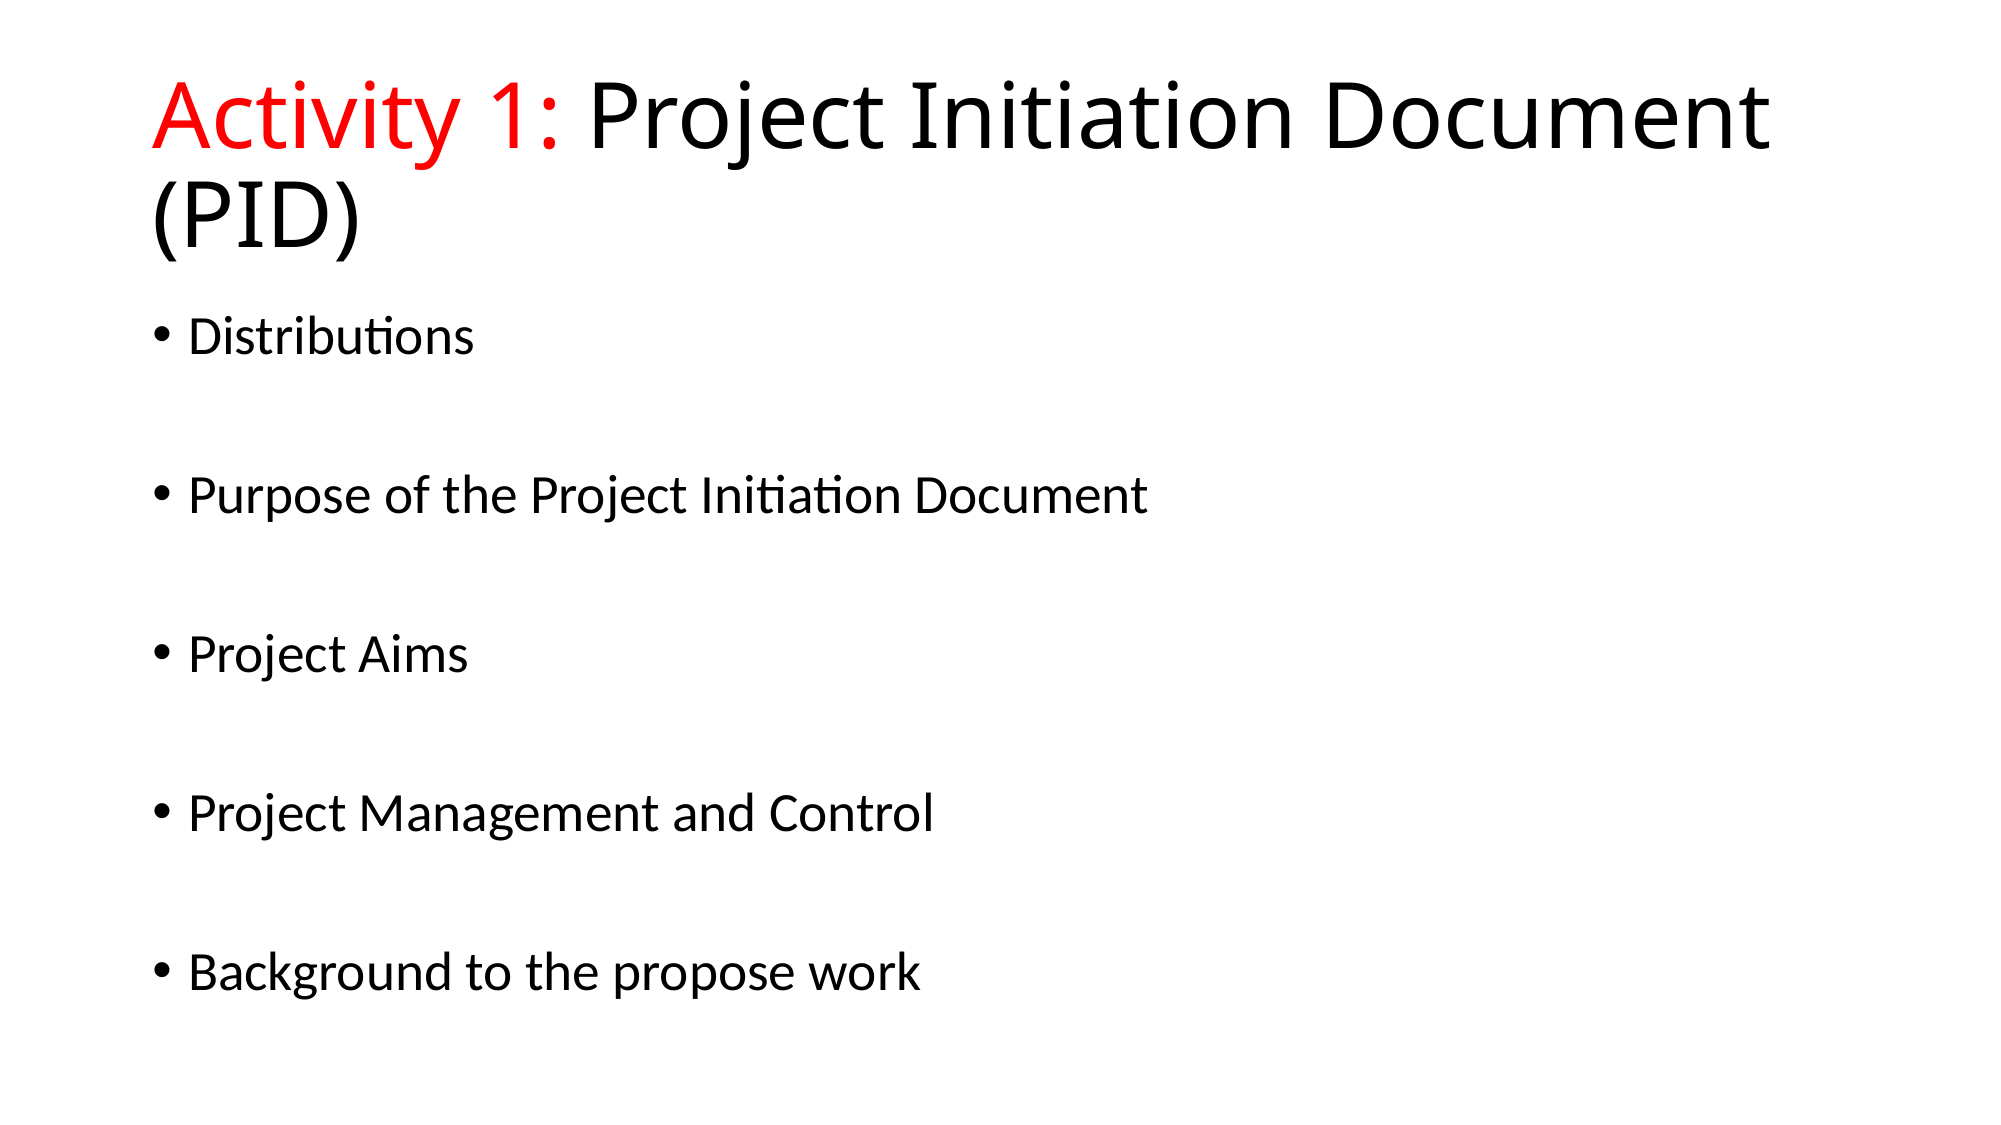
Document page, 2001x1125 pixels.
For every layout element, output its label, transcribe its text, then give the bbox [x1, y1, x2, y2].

list Distributions Purpose of the Project Initiation Document Project Aims Project Management and Control Background to the propose work [137, 299, 1863, 1014]
title Activity 1: Project Initiation Document (PID) [137, 59, 1863, 278]
